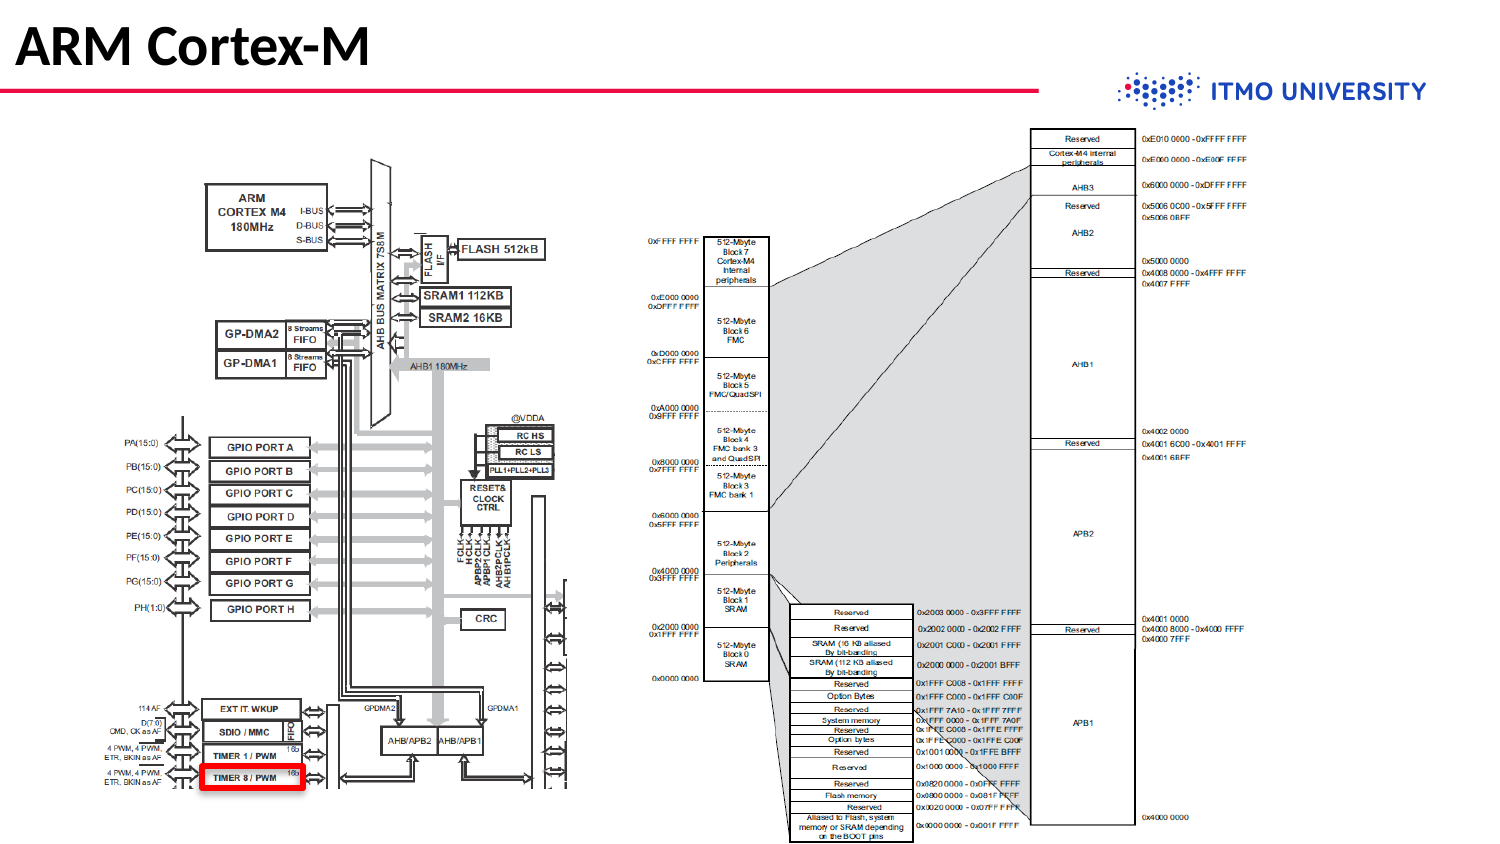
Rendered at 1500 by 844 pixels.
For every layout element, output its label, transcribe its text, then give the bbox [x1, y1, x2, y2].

title ARM Cortex-M [0, 0, 1030, 102]
text_box [29, 706, 496, 837]
picture [0, 0, 1500, 844]
